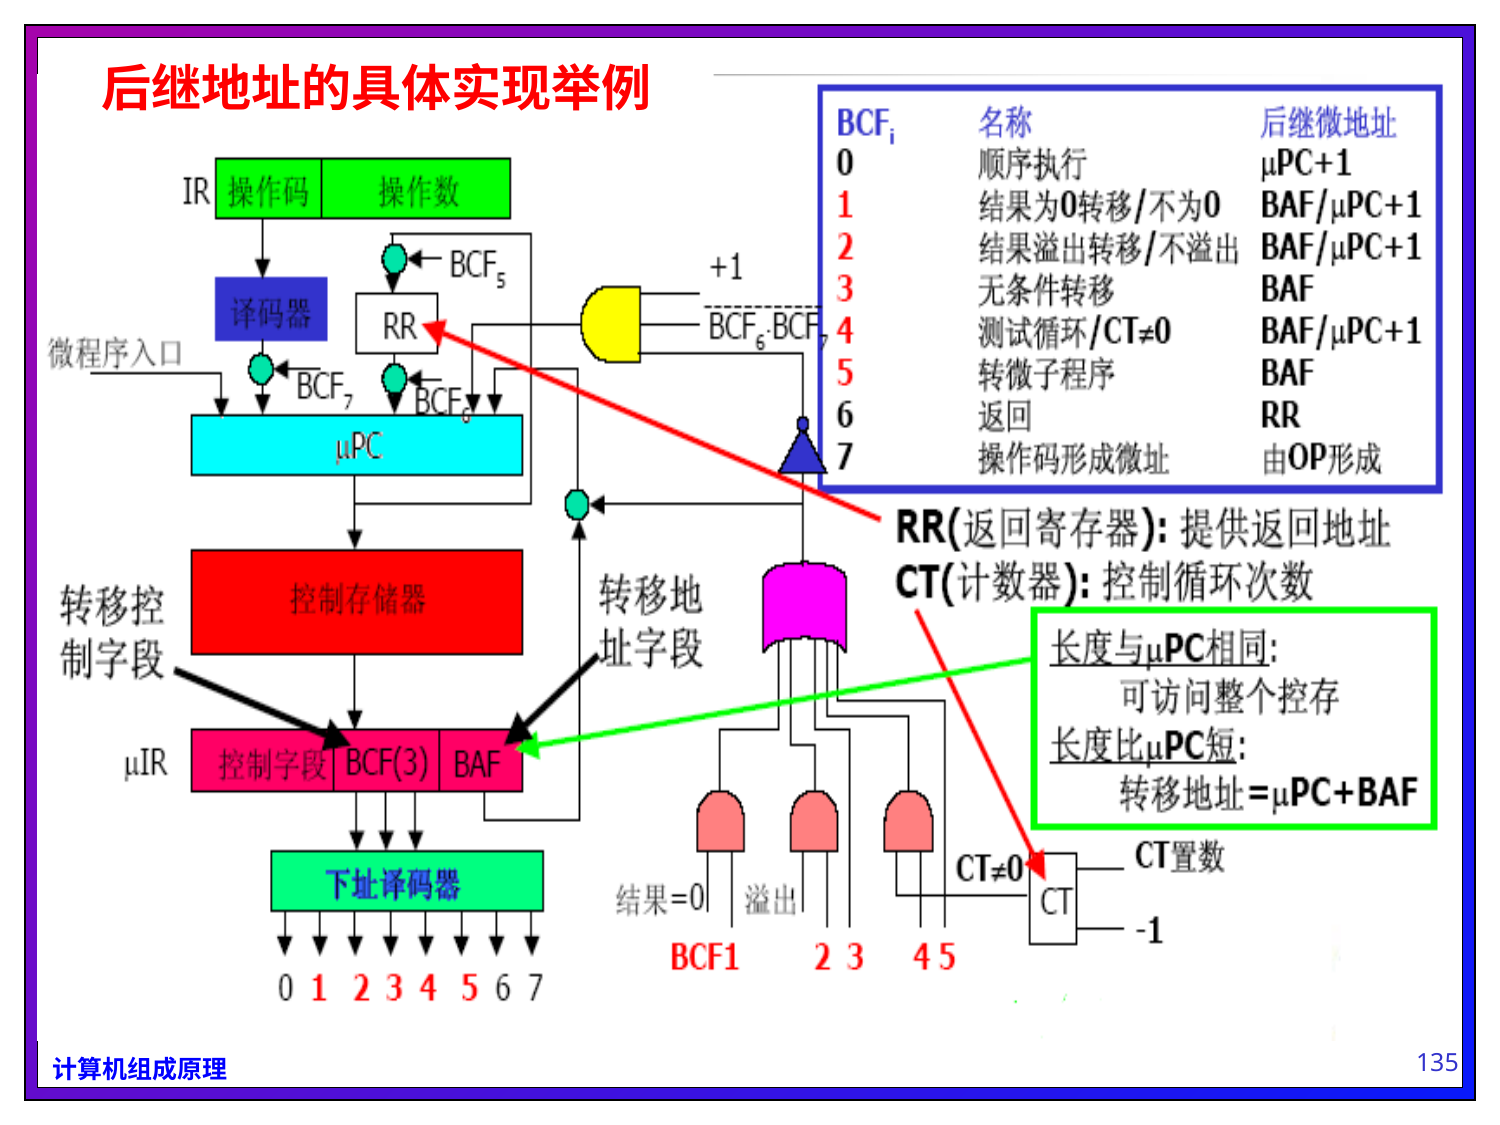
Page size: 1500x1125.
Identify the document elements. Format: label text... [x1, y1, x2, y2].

text_box 后继地址的具体实现举例 [39, 49, 715, 74]
title （2）顺序-转移型微地址 [37, 37, 1450, 74]
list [37, 74, 1451, 1042]
